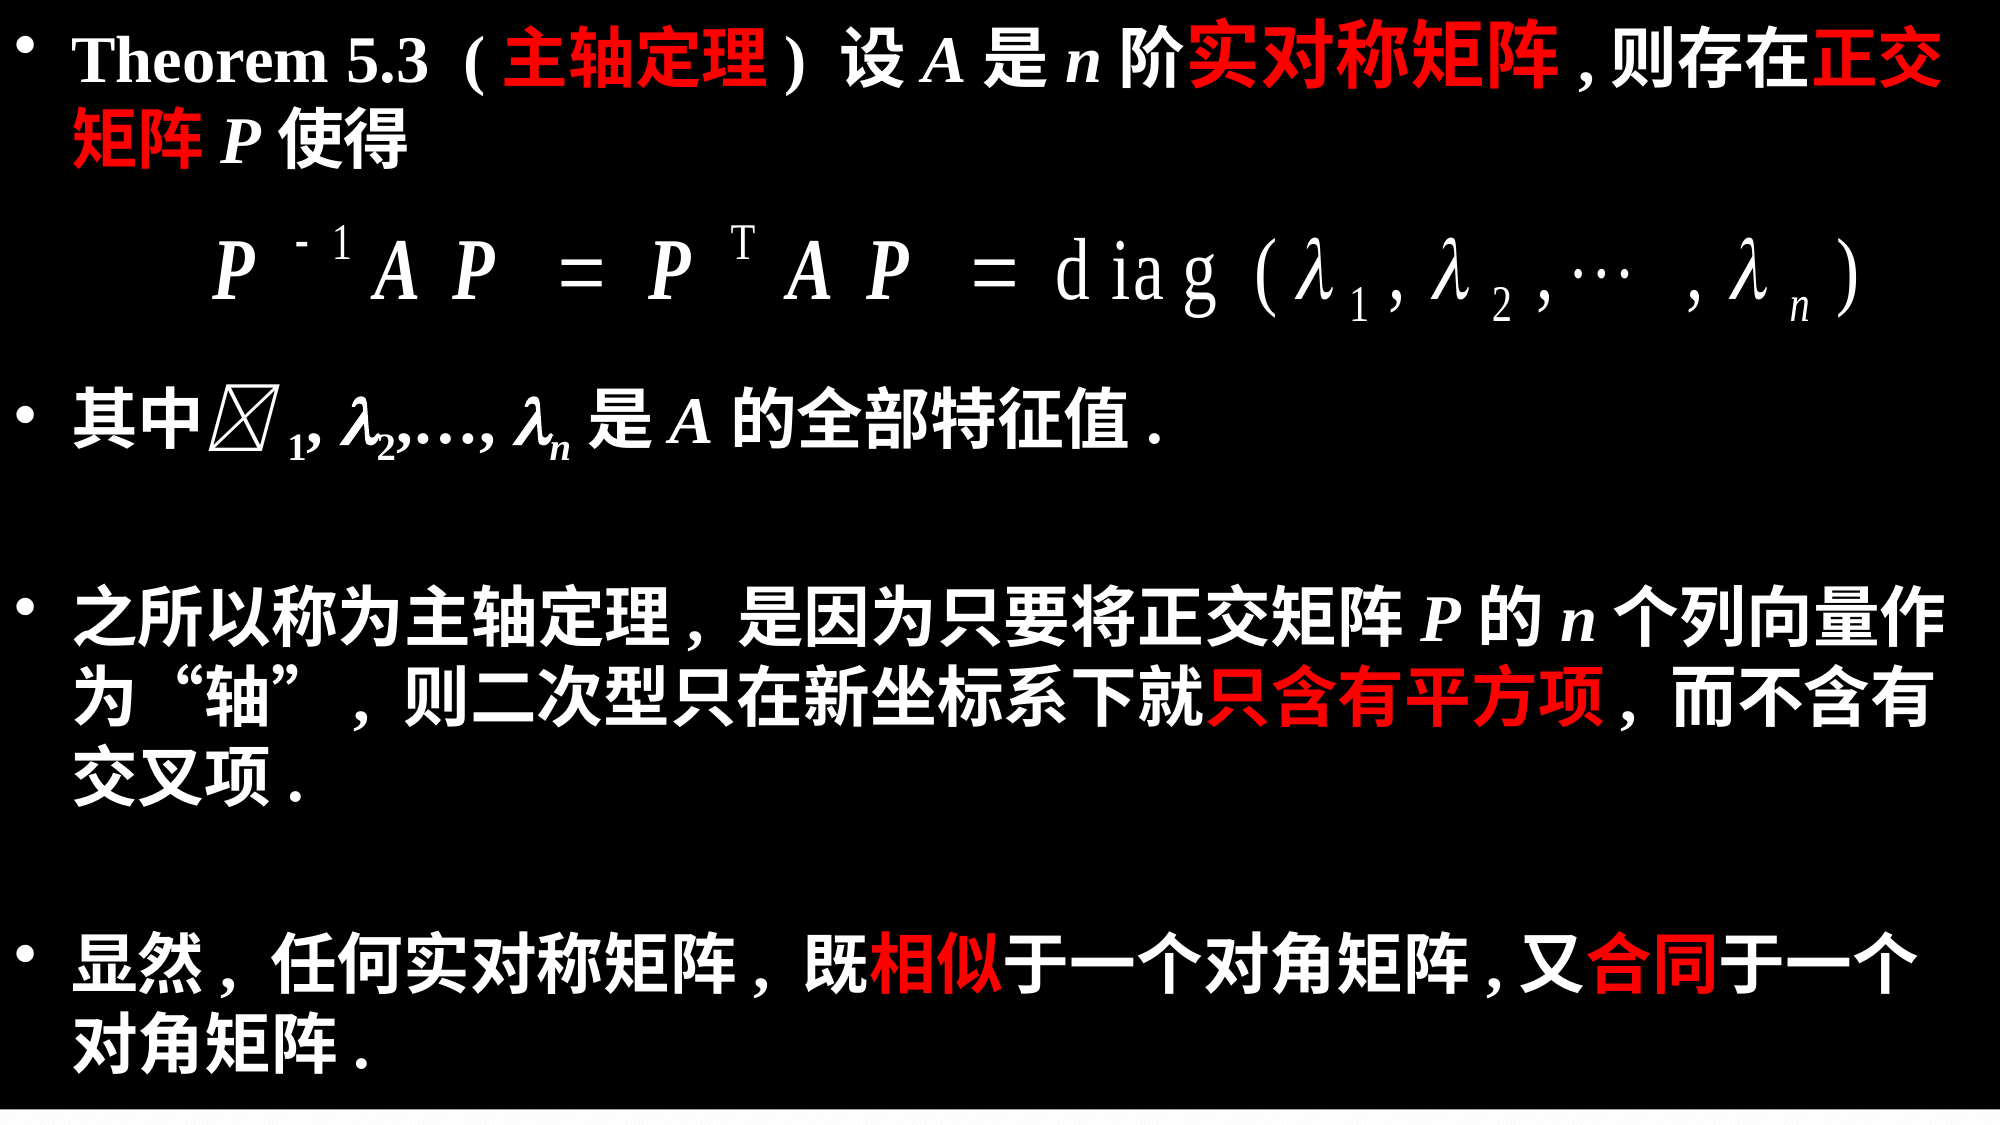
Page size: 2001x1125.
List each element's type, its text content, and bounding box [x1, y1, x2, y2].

text_box Theorem 5.3 (主轴定理) 设A是n阶实对称矩阵,则存在正交矩阵P使得 其中1, 2,…, n是A的全部特征值. 之所以称为主轴定理, 是因为只要将正交矩阵P的n个列向量作为“轴”, 则二次型只在新坐标系下就只含有平方项, 而不含有交叉项. 显然, 任何实对称矩阵, 既相似于一个对角矩阵,又合同于一个对角矩阵. [0, 0, 2000, 1110]
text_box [189, 203, 1885, 338]
